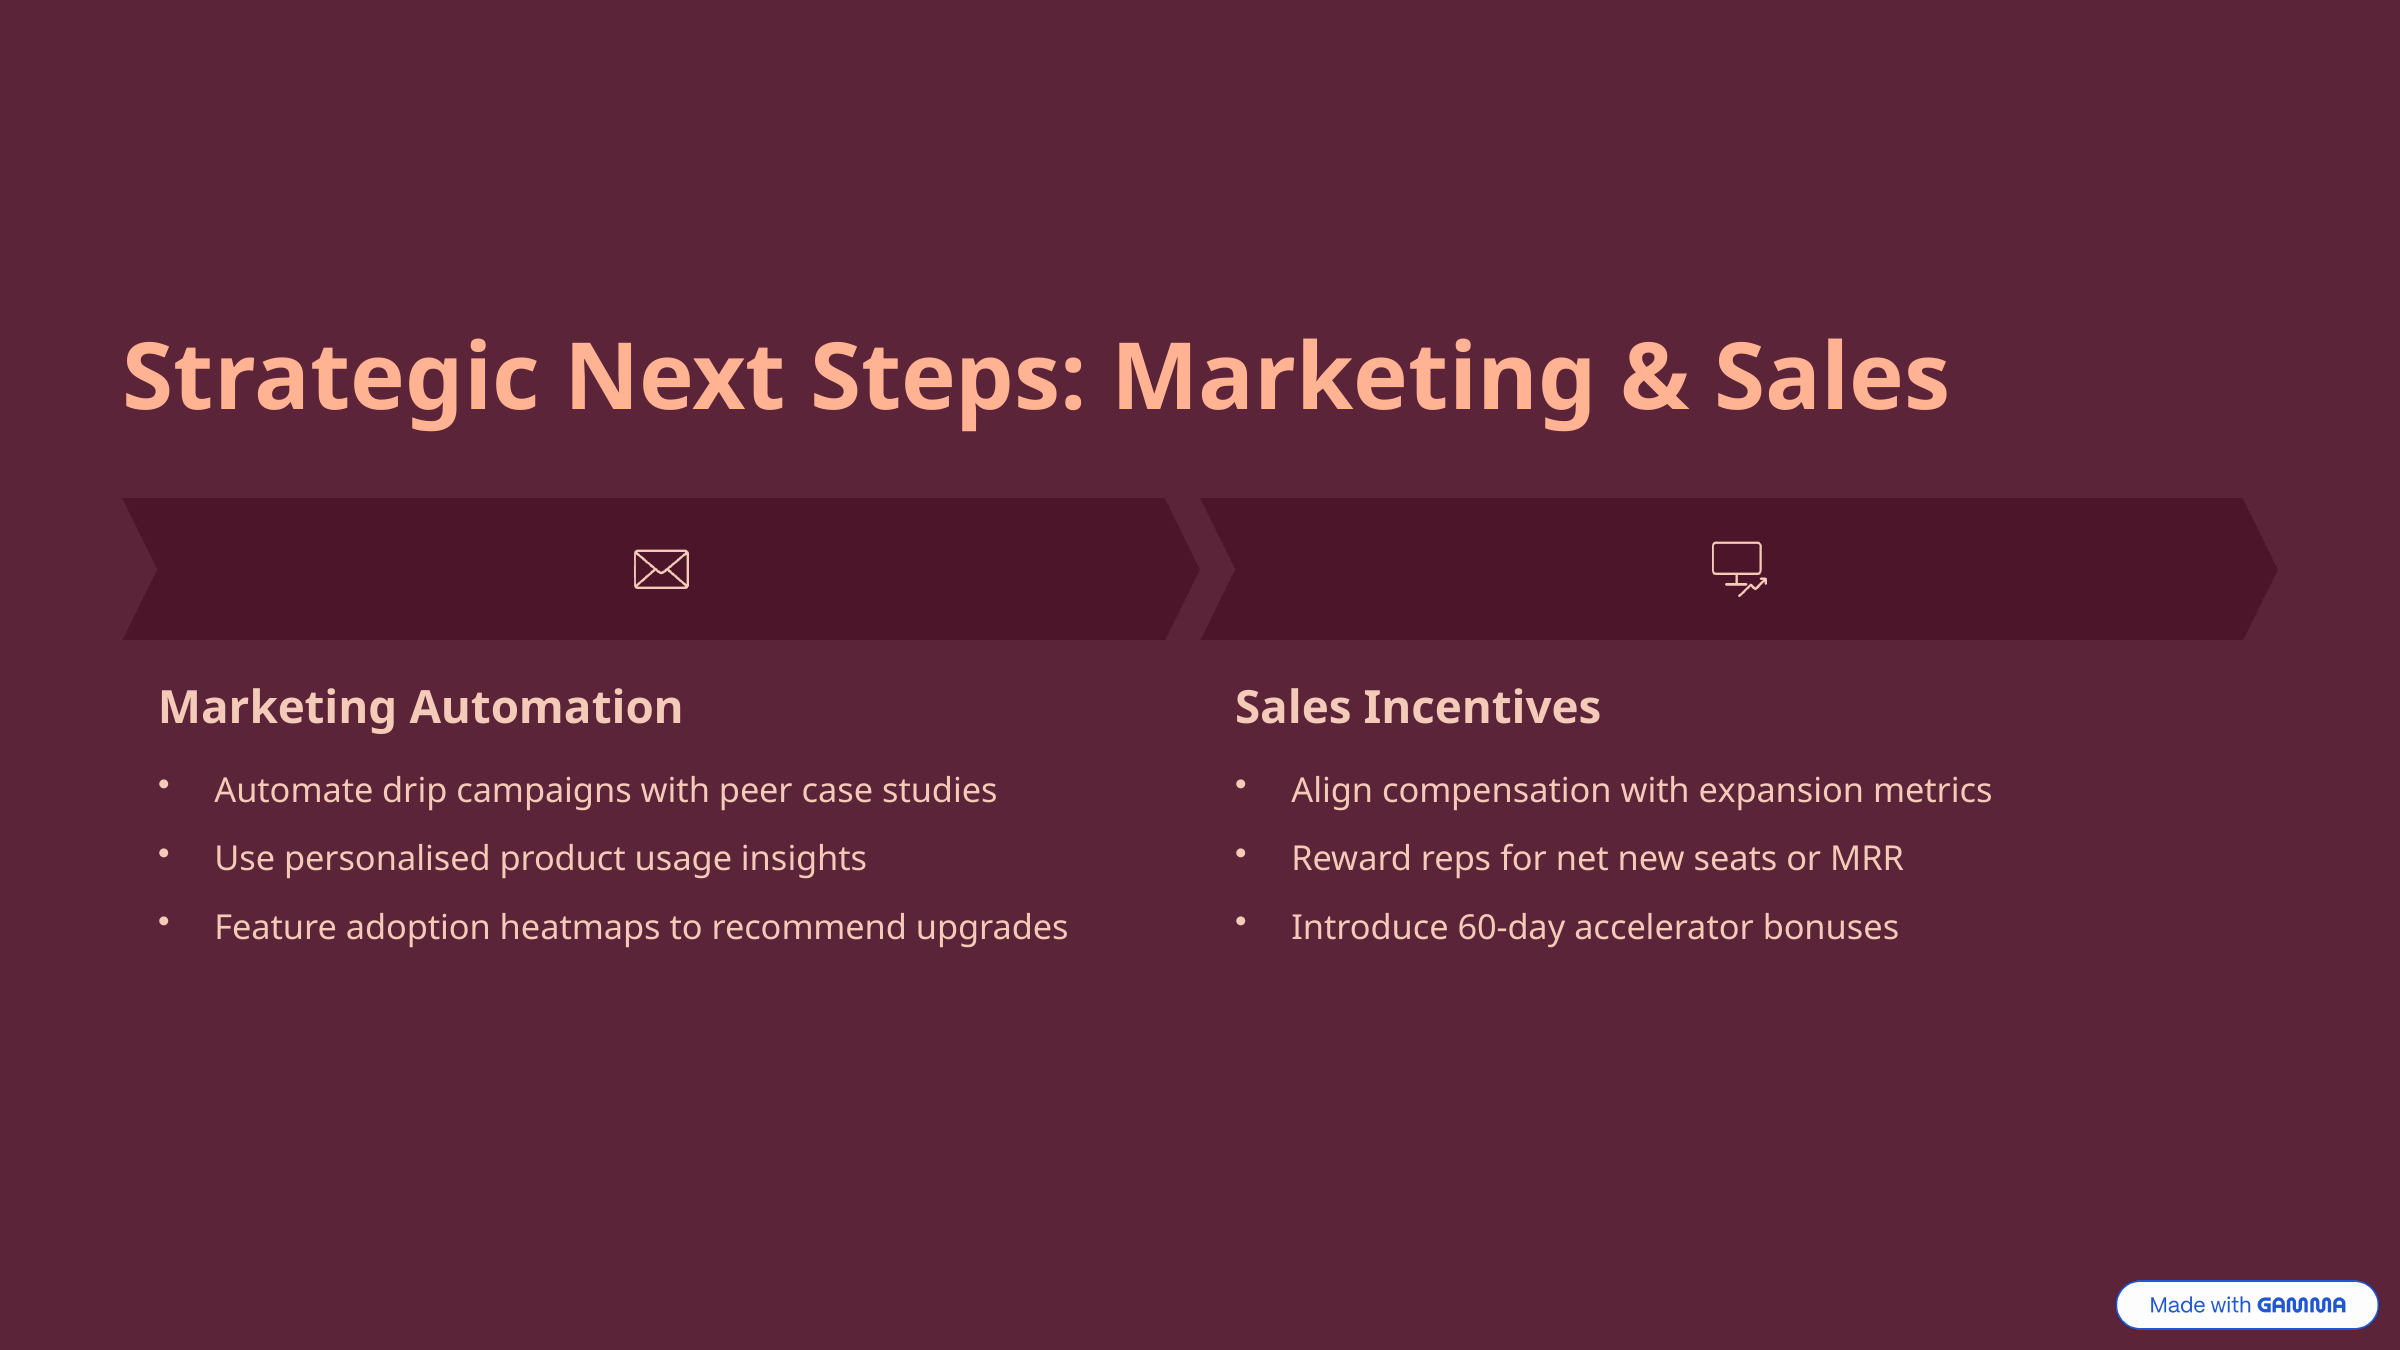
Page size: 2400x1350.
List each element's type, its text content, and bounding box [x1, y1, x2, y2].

text_box Sales Incentives [1235, 674, 1704, 733]
picture [2106, 1271, 2389, 1339]
text_box Use personalised product usage insights [158, 822, 1165, 879]
text_box Introduce 60-day accelerator bonuses [1235, 890, 2242, 948]
text_box Strategic Next Steps: Marketing & Sales [122, 311, 1904, 429]
picture [122, 498, 2278, 640]
text_box Feature adoption heatmaps to recommend upgrades [158, 890, 1165, 1004]
text_box Automate drip campaigns with peer case studies [158, 754, 1165, 811]
text_box Reward reps for net new seats or MRR [1235, 822, 2242, 879]
text_box Align compensation with expansion metrics [1235, 754, 2242, 811]
text_box Marketing Automation [157, 674, 678, 733]
